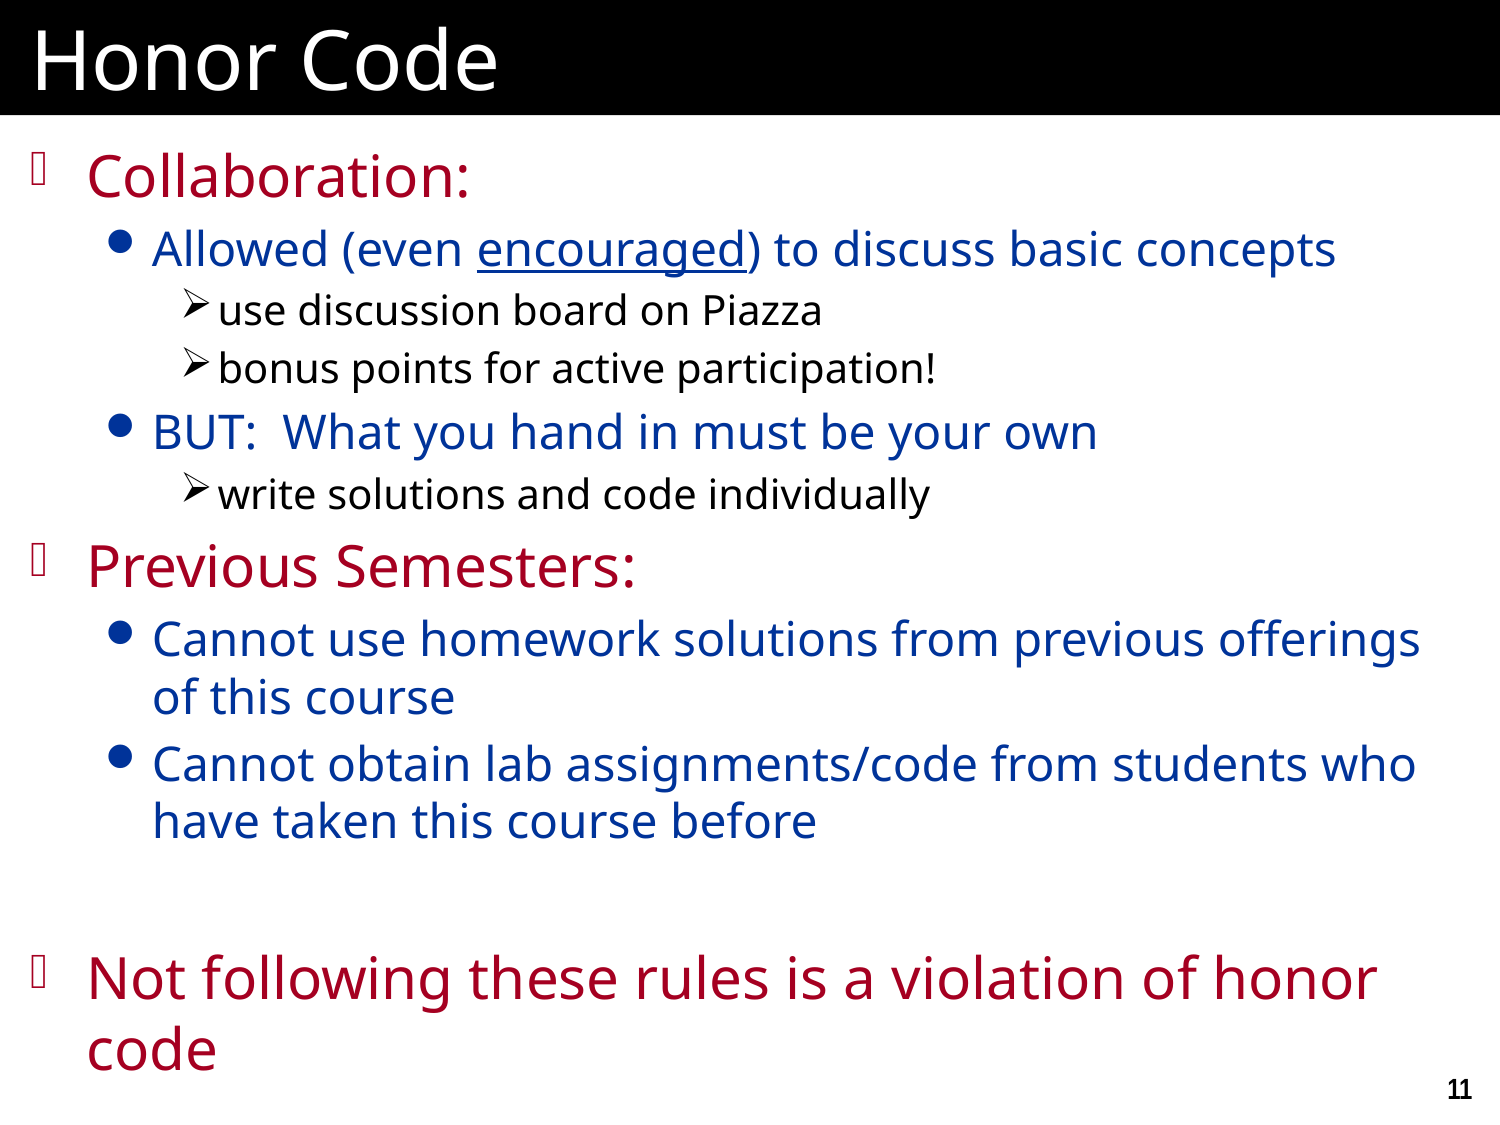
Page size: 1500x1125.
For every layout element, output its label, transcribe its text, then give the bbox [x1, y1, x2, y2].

list Collaboration: Allowed (even encouraged) to discuss basic concepts use discussion board on Piazza bonus points for active participation! BUT: What you hand in must be your own write solutions and code individually Previous Semesters: Cannot use homework solutions from previous offerings of this course Cannot obtain lab assignments/code from students who have taken this course before Not following these rules is a violation of honor code [0, 115, 1500, 1125]
title Honor Code [0, 0, 1500, 115]
slide_number 11 [1424, 1062, 1488, 1113]
